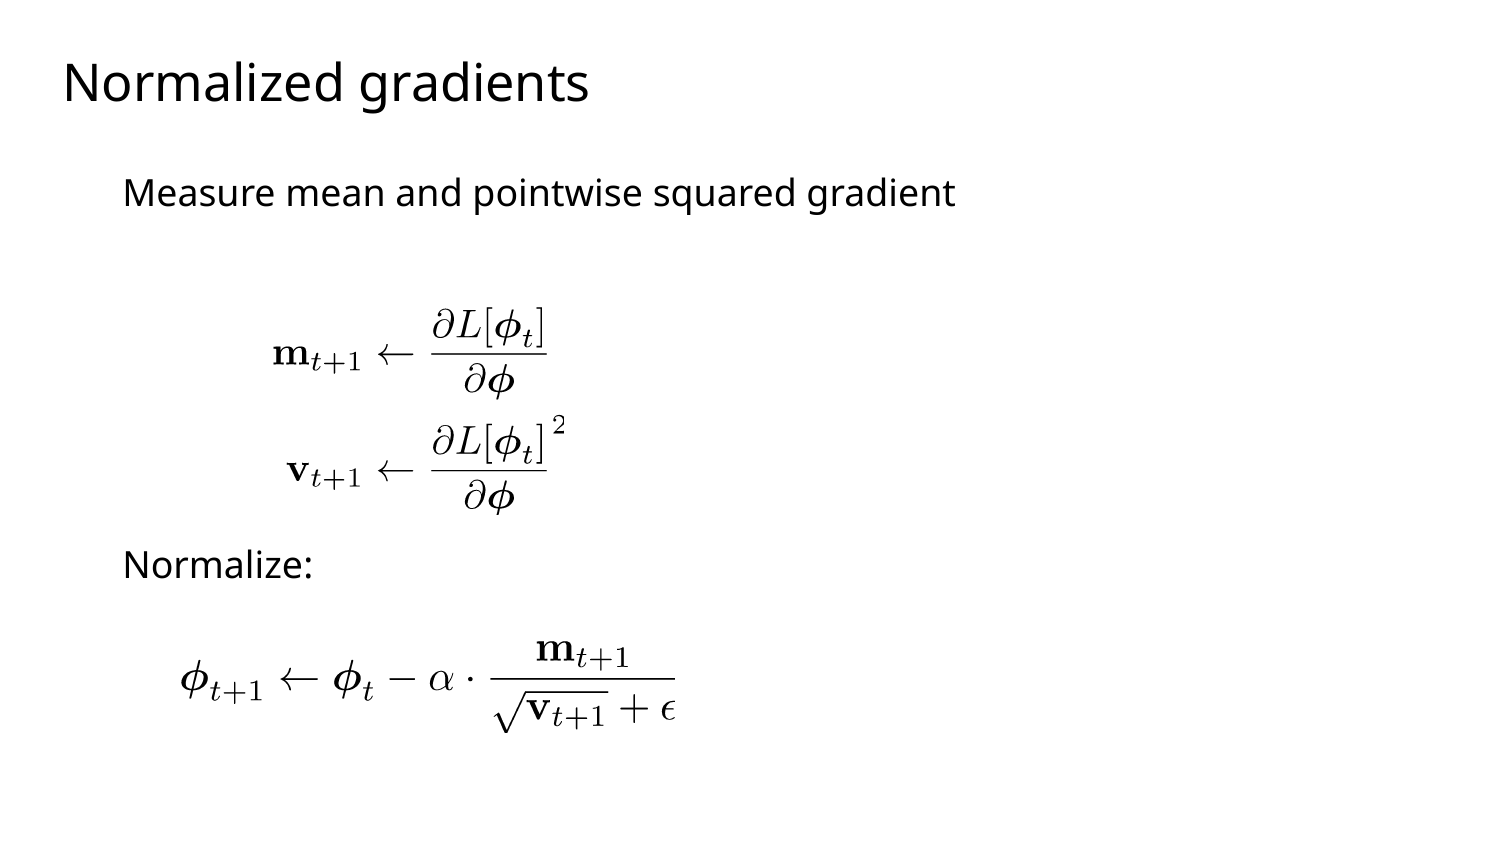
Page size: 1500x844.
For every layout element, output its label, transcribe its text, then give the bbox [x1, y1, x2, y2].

title Normalized gradients [51, 35, 1449, 126]
picture [272, 307, 564, 516]
list Normalize: [77, 540, 1048, 617]
list Measure mean and pointwise squared gradient [77, 168, 1048, 245]
picture [180, 641, 676, 734]
